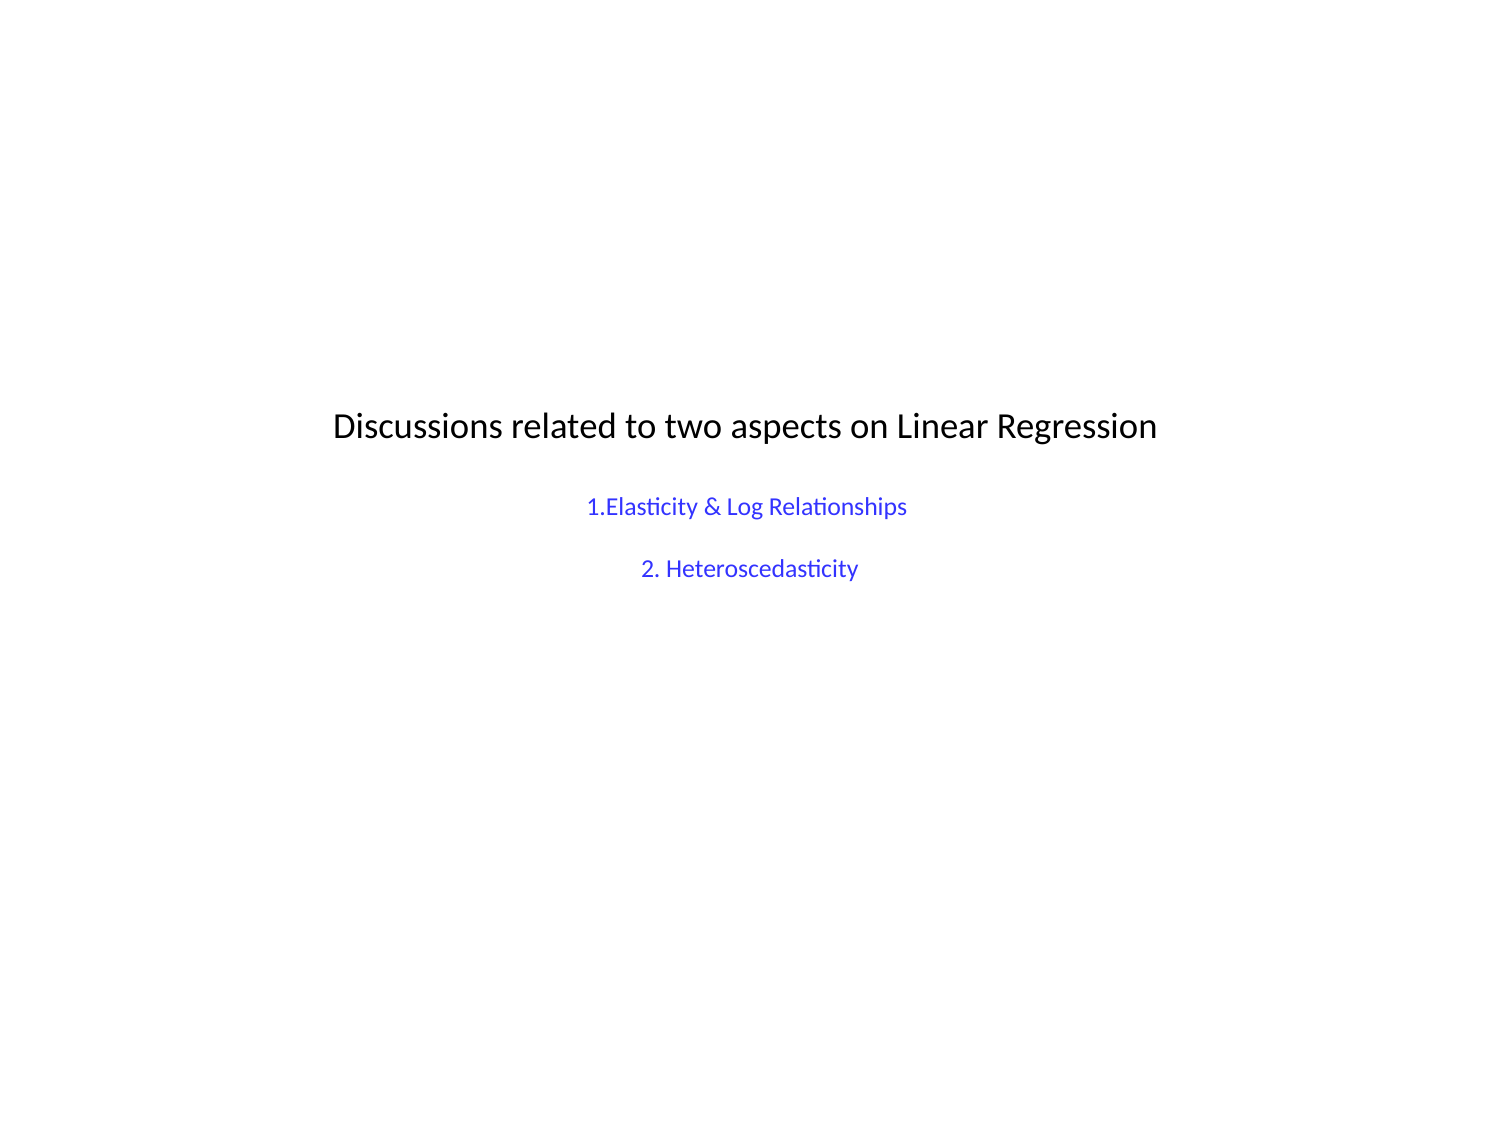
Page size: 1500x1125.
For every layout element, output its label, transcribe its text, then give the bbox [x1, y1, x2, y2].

title Discussions related to two aspects on Linear Regression 1.Elasticity & Log Relationships 2. Heteroscedasticity [112, 349, 1388, 591]
